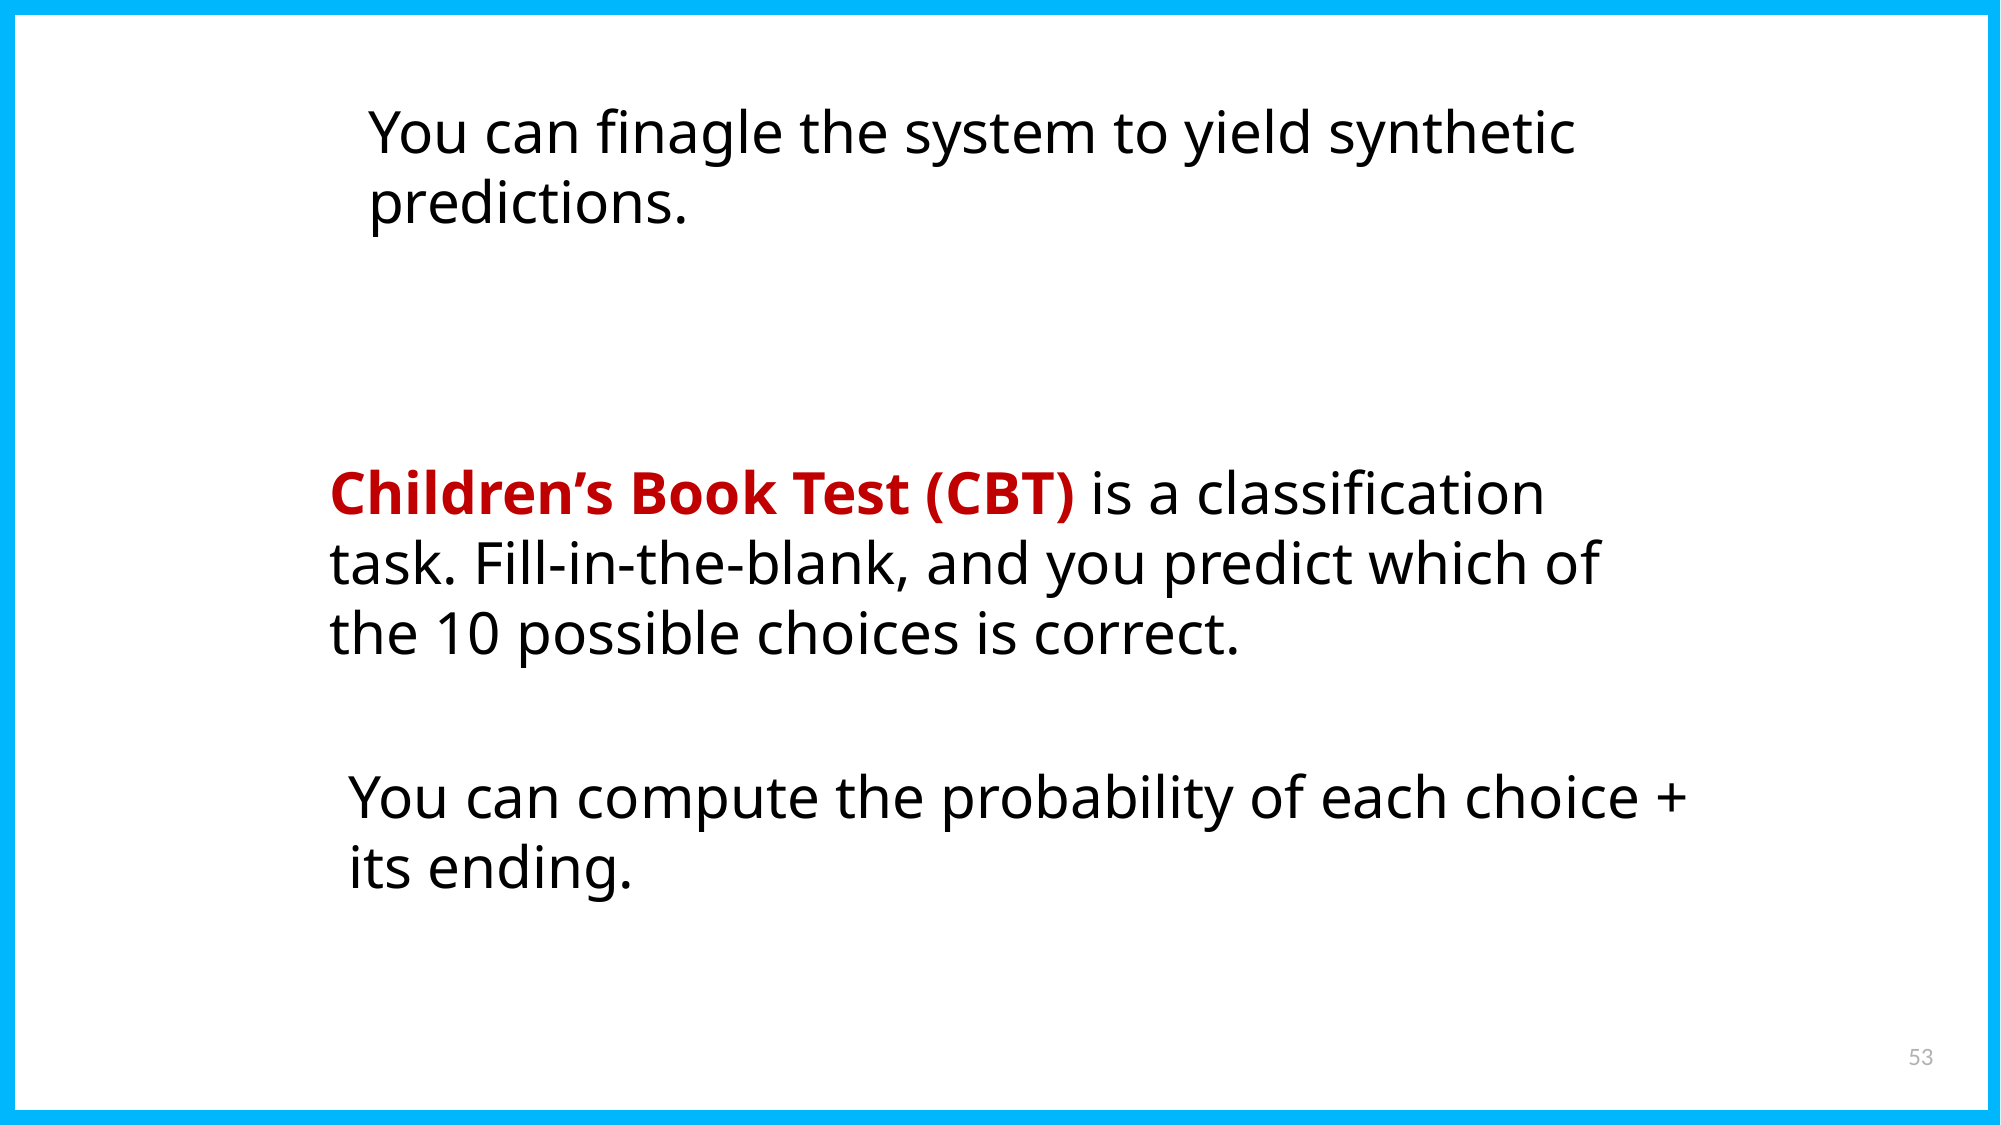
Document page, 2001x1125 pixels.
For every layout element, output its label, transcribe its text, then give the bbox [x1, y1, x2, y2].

text_box You can finagle the system to yield synthetic predictions. [353, 87, 1724, 243]
slide_number 53 [1498, 1025, 1949, 1086]
text_box You can compute the probability of each choice + its ending. [333, 752, 1705, 908]
text_box Children’s Book Test (CBT) is a classification task. Fill-in-the-blank, and you predict which of the 10 possible choices is correct. [314, 448, 1686, 674]
